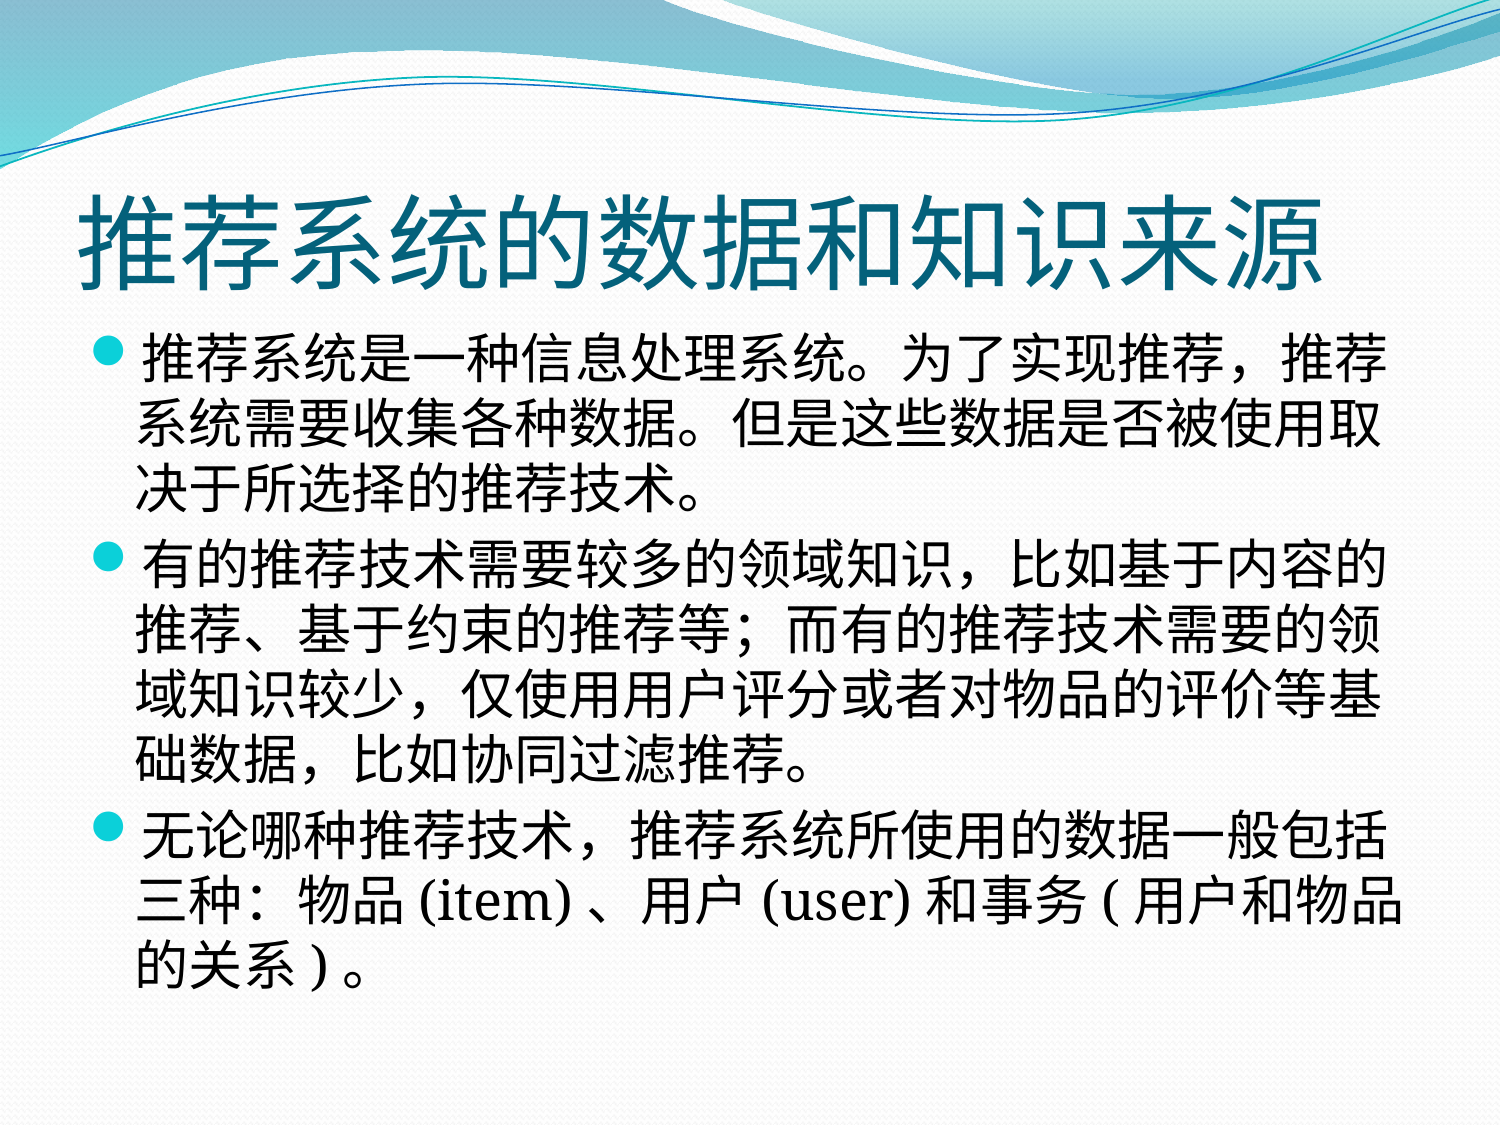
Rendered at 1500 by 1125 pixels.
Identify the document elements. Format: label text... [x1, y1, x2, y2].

title 推荐系统的数据和知识来源 [75, 115, 1425, 303]
list 推荐系统是一种信息处理系统。为了实现推荐，推荐系统需要收集各种数据。但是这些数据是否被使用取决于所选择的推荐技术。 有的推荐技术需要较多的领域知识，比如基于内容的推荐、基于约束的推荐等；而有的推荐技术需要的领域知识较少，仅使用用户评分或者对物品的评价等基础数据，比如协同过滤推荐。 无论哪种推荐技术，推荐系统所使用的数据一般包括三种：物品(item)、用户(user)和事务(用户和物品的关系)。 [75, 317, 1425, 1038]
